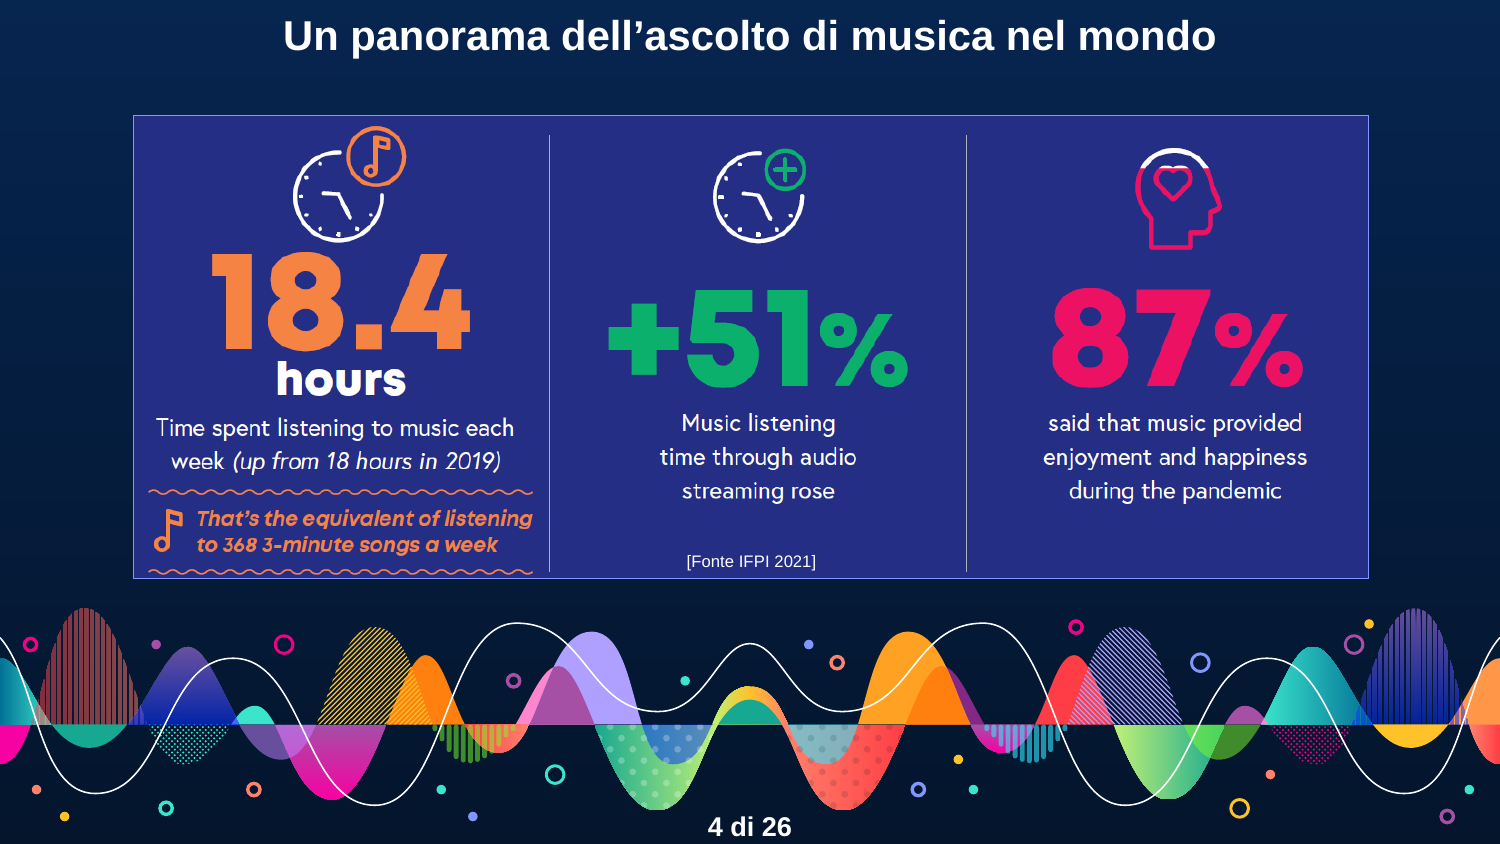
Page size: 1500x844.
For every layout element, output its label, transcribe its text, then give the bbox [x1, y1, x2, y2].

title Un panorama dell’ascolto di musica nel mondo [120, 14, 1380, 82]
picture [133, 115, 1370, 579]
slide_number 4 di 26 [705, 808, 795, 844]
